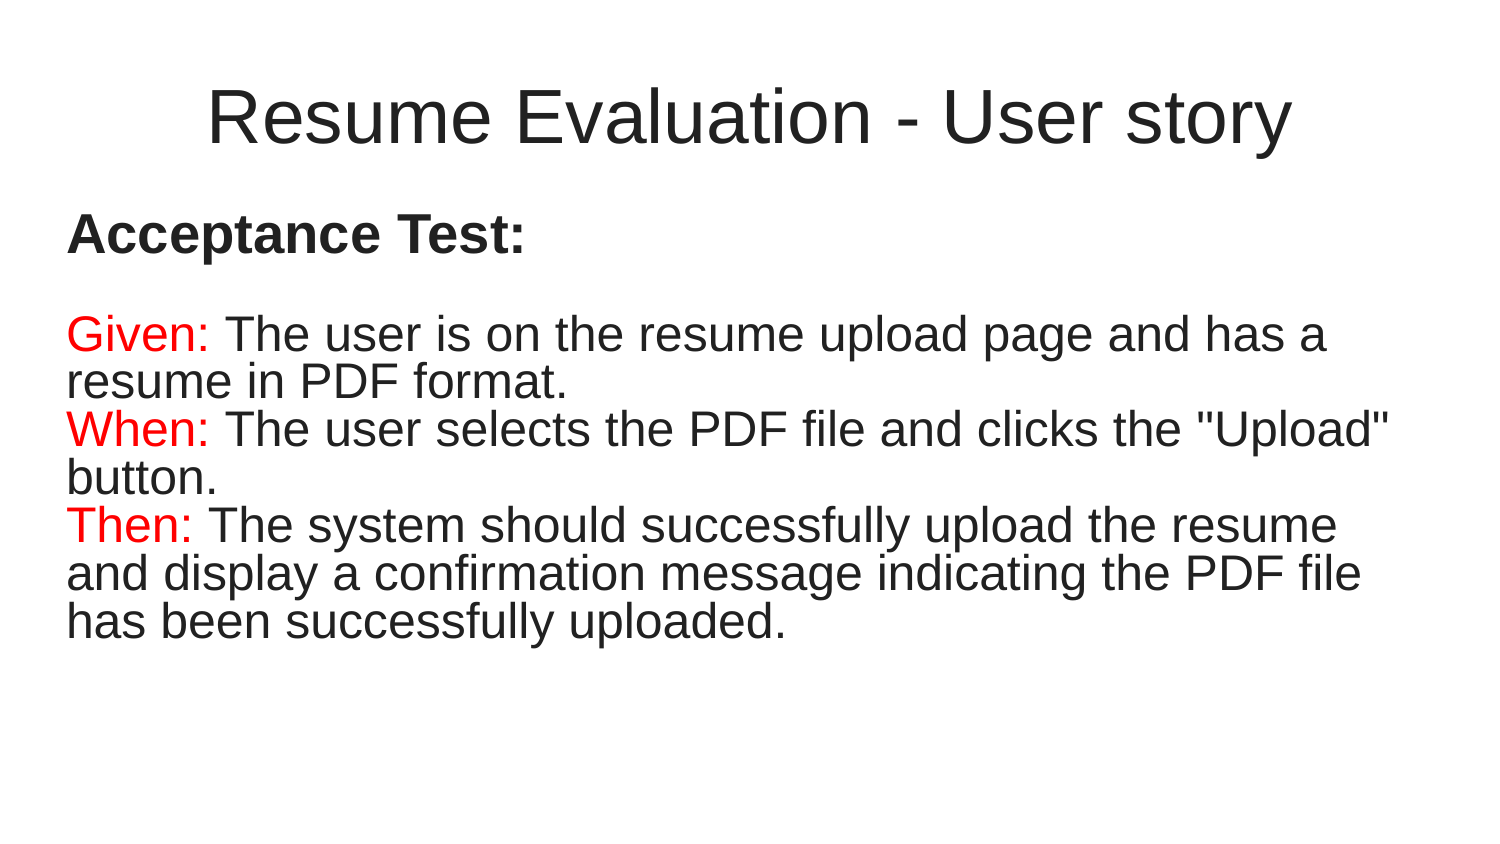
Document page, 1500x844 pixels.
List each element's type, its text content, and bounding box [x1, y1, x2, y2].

subtitle Acceptance Test: Given: The user is on the resume upload page and has a resume in PDF format. When: The user selects the PDF file and clicks the "Upload" button. Then: The system should successfully upload the resume and display a confirmation message indicating the PDF file has been successfully uploaded. [51, 195, 1449, 779]
title Resume Evaluation - User story [51, 49, 1449, 175]
